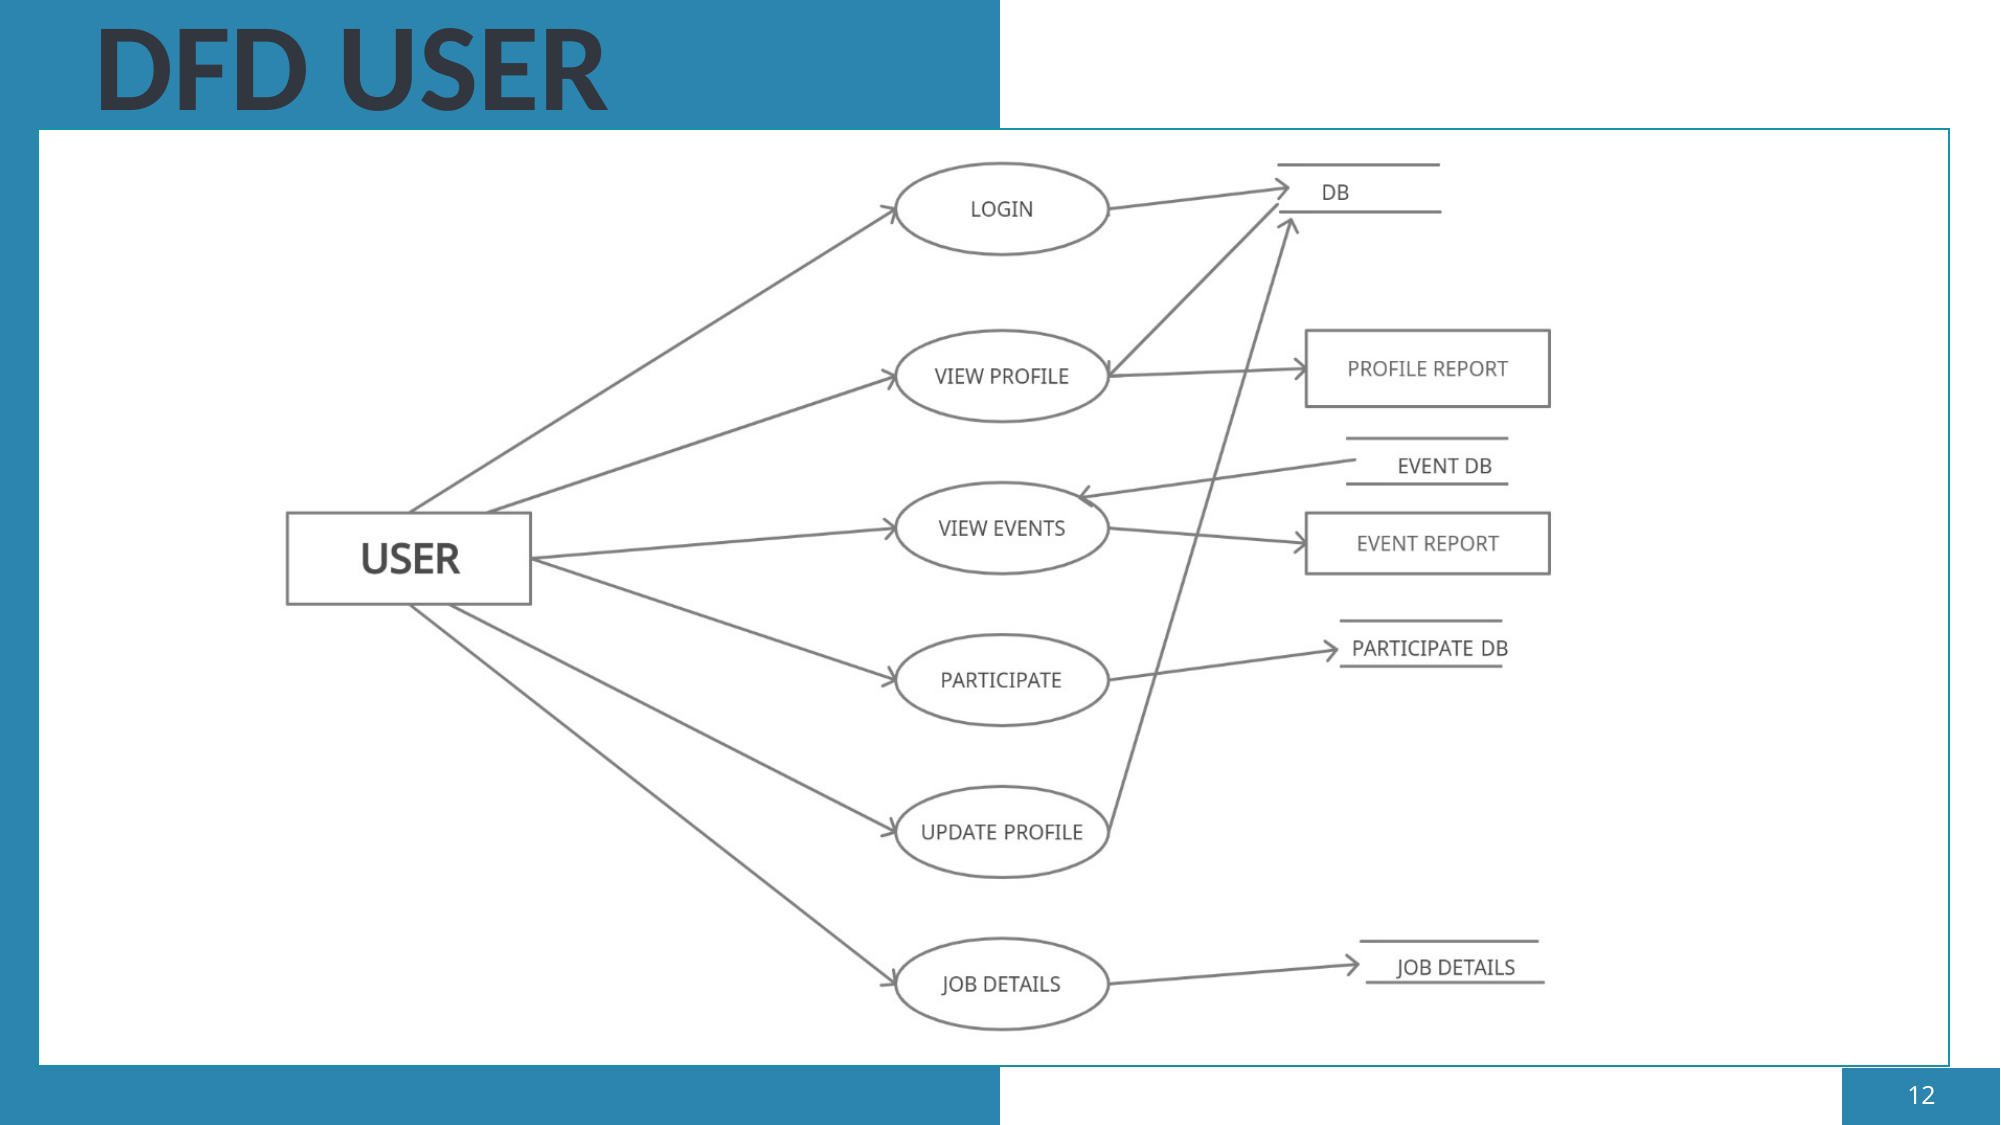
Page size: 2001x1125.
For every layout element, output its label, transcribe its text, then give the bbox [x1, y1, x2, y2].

title DFD USER [79, 0, 1658, 128]
text_box [37, 128, 1950, 1067]
slide_number 12 [1889, 1079, 1951, 1114]
picture [257, 133, 1596, 1060]
